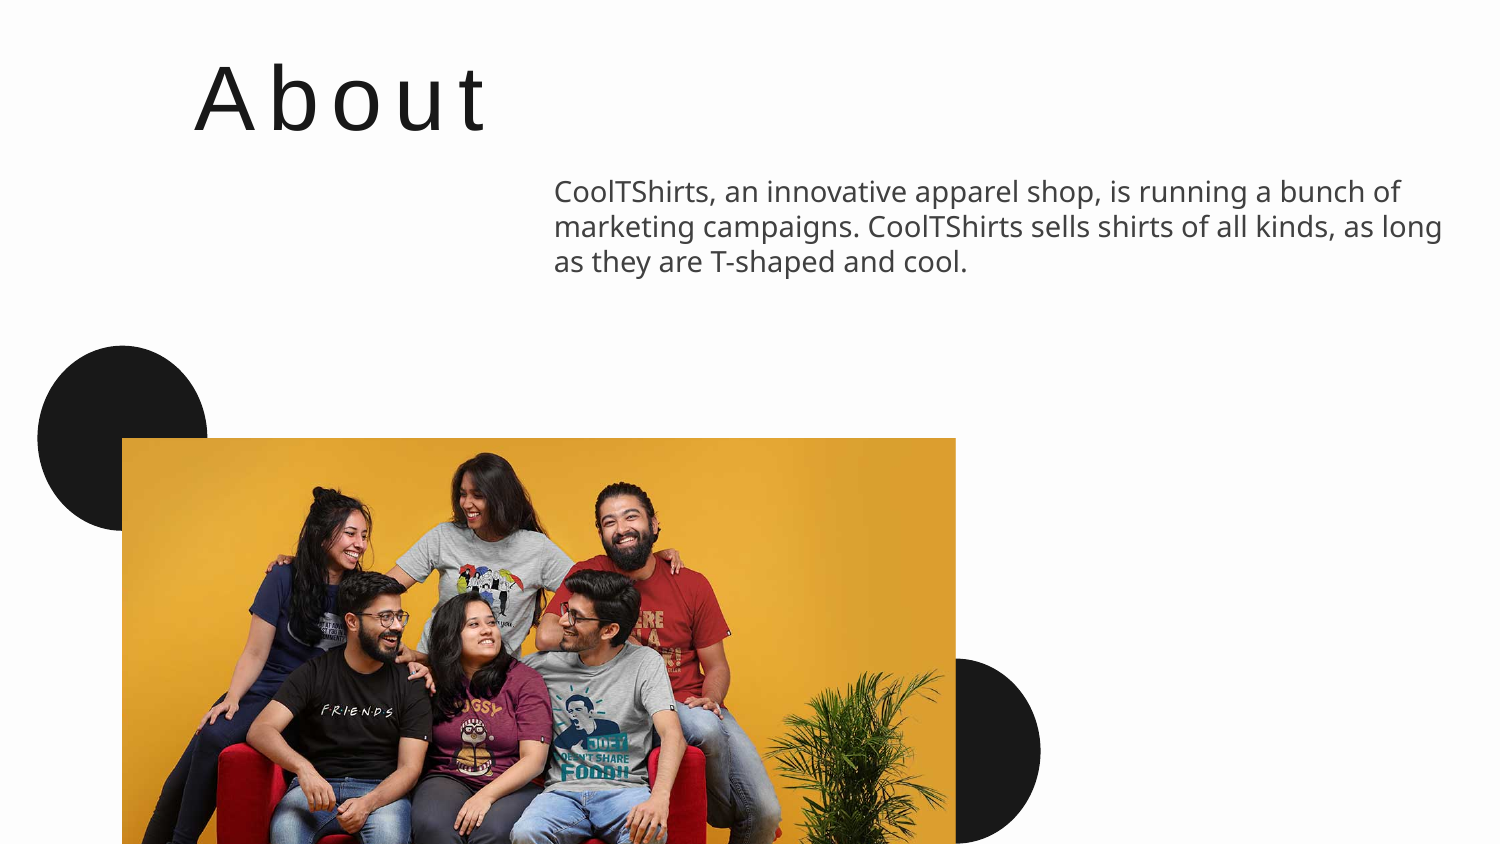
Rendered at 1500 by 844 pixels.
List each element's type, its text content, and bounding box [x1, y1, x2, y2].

text_box [961, 656, 1043, 844]
text_box [35, 343, 210, 533]
text_box About [179, 31, 563, 226]
text_box CoolTShirts, an innovative apparel shop, is running a bunch of marketing campaigns. CoolTShirts sells shirts of all kinds, as long as they are T-shaped and cool. [538, 165, 1484, 286]
picture [122, 437, 956, 844]
